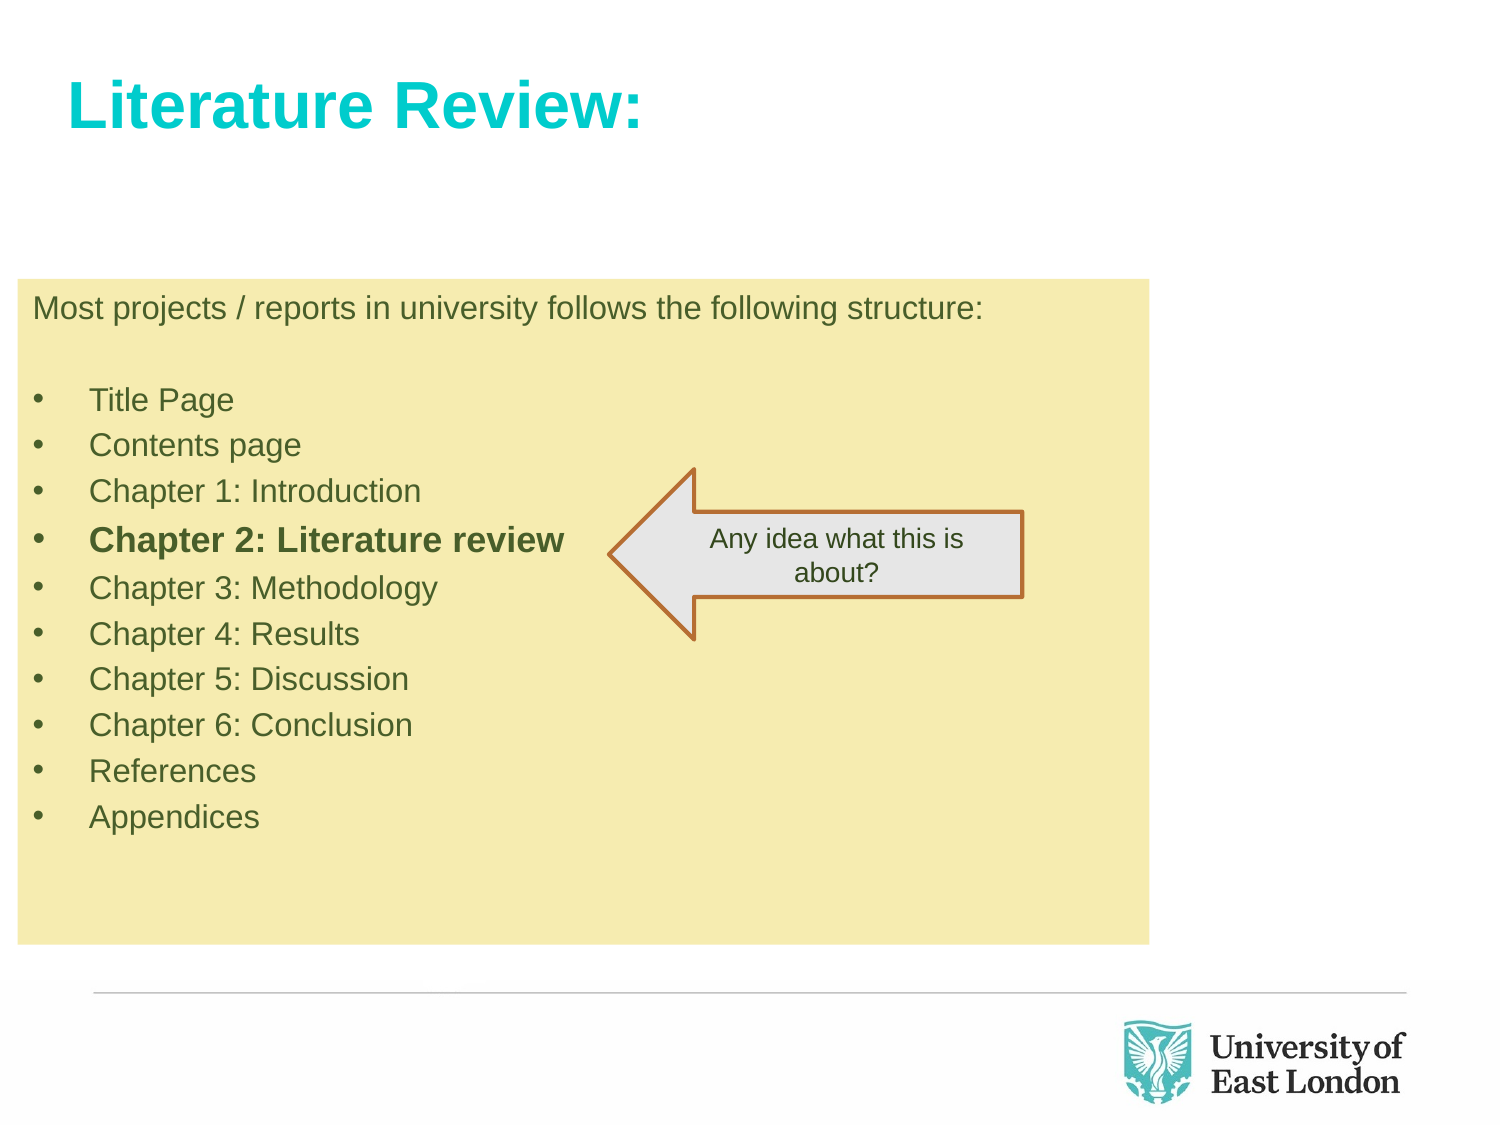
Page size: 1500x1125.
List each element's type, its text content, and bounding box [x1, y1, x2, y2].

text_box Any idea what this is about? [606, 467, 1025, 642]
list Most projects / reports in university follows the following structure: Title Page Contents page Chapter 1: Introduction Chapter 2: Literature review Chapter 3: Methodology Chapter 4: Results Chapter 5: Discussion Chapter 6: Conclusion References Appendices [17, 278, 1150, 945]
picture [0, 980, 1500, 1125]
text_box Literature Review: [53, 54, 904, 240]
